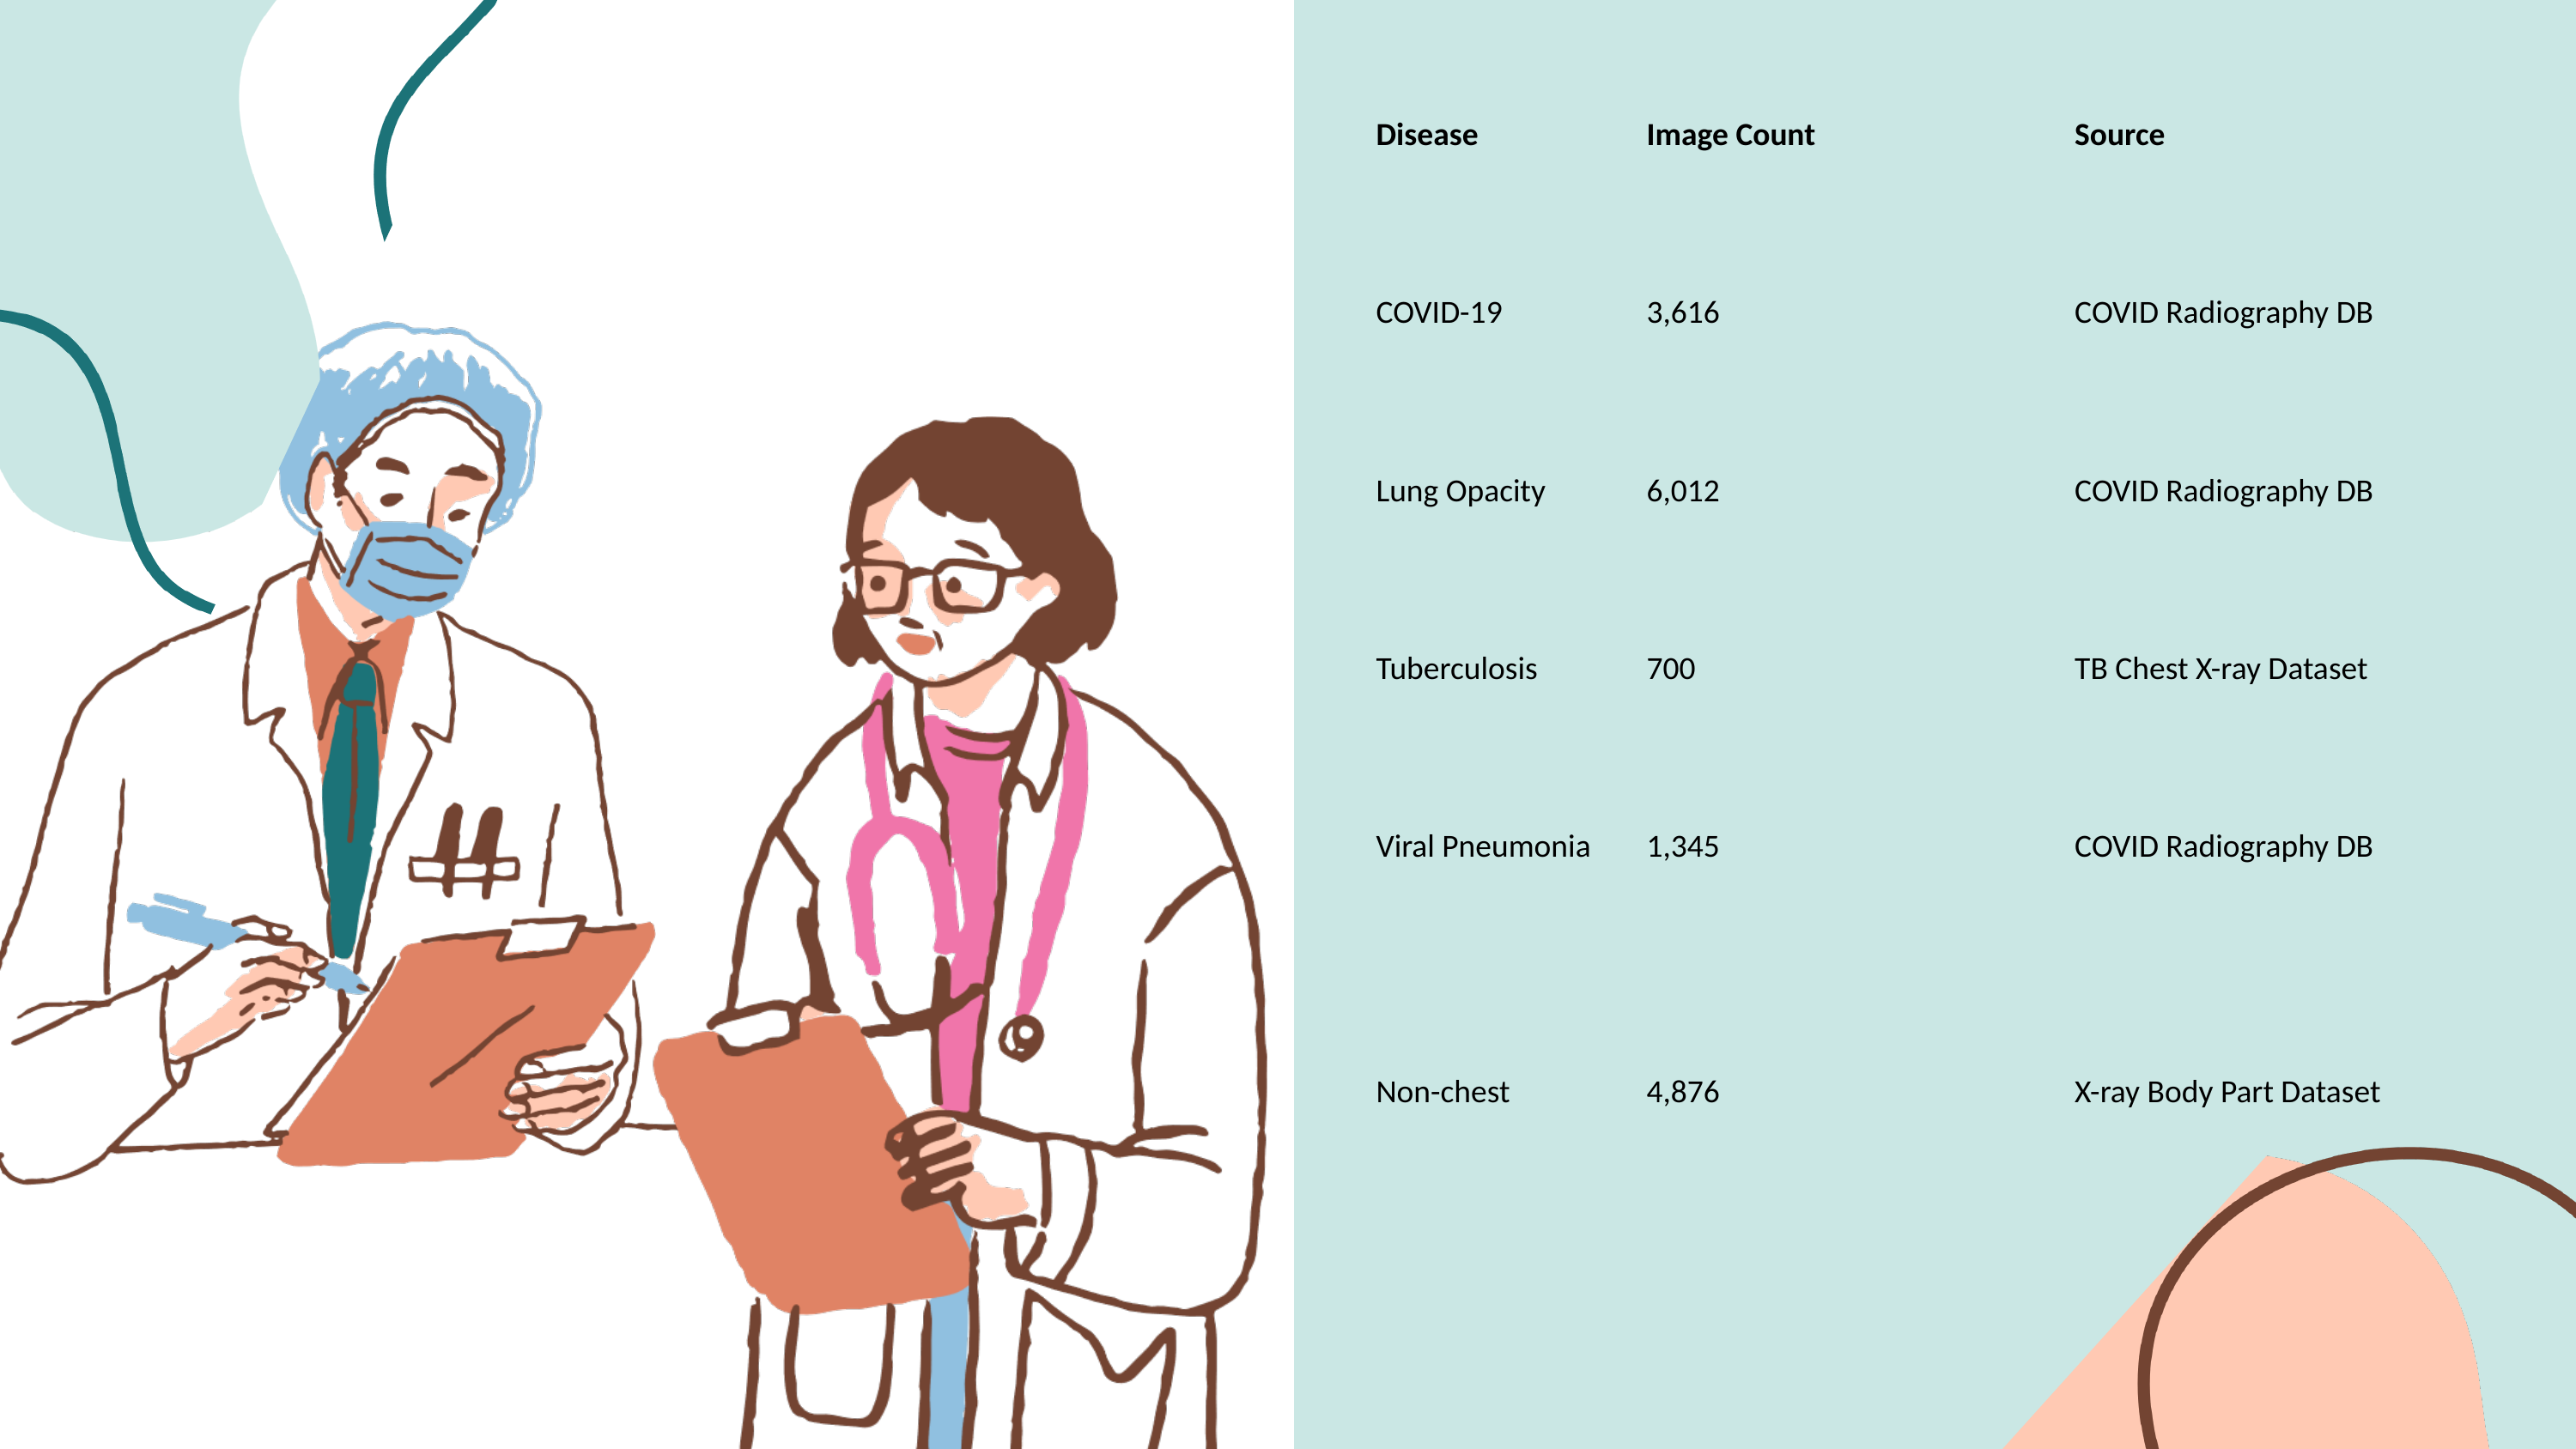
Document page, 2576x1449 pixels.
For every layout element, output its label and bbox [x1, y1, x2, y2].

text_box [0, 320, 836, 1185]
text_box [1293, 0, 2576, 1449]
text_box [651, 416, 1267, 1449]
text_box [0, 0, 498, 631]
